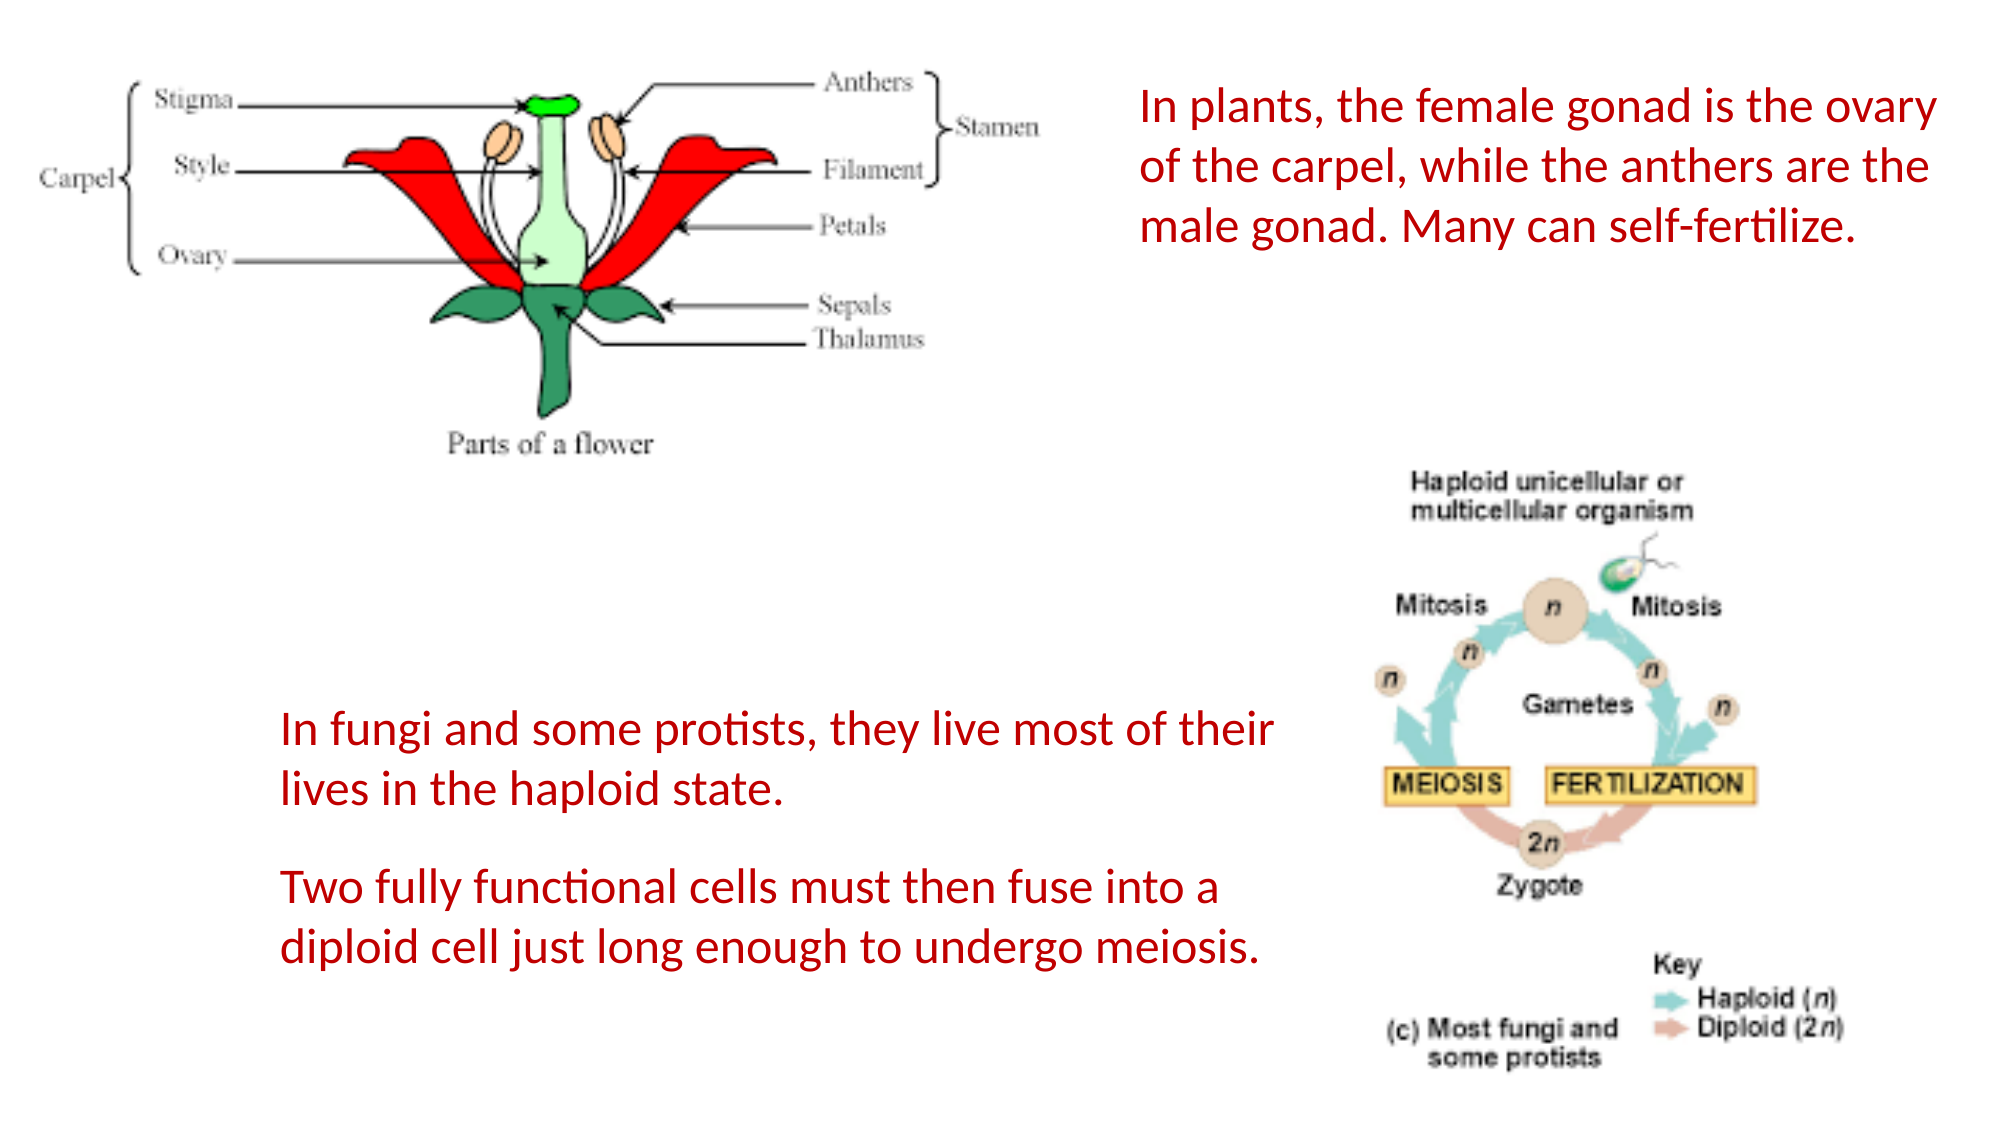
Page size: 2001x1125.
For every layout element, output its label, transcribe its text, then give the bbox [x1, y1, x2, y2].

text_box In fungi and some protists, they live most of their lives in the haploid state. Two fully functional cells must then fuse into a diploid cell just long enough to undergo meiosis. [264, 688, 1312, 984]
picture [38, 64, 1047, 463]
text_box In plants, the female gonad is the ovary of the carpel, while the anthers are the male gonad. Many can self-fertilize. [1124, 64, 1957, 262]
picture [1367, 462, 1851, 1078]
